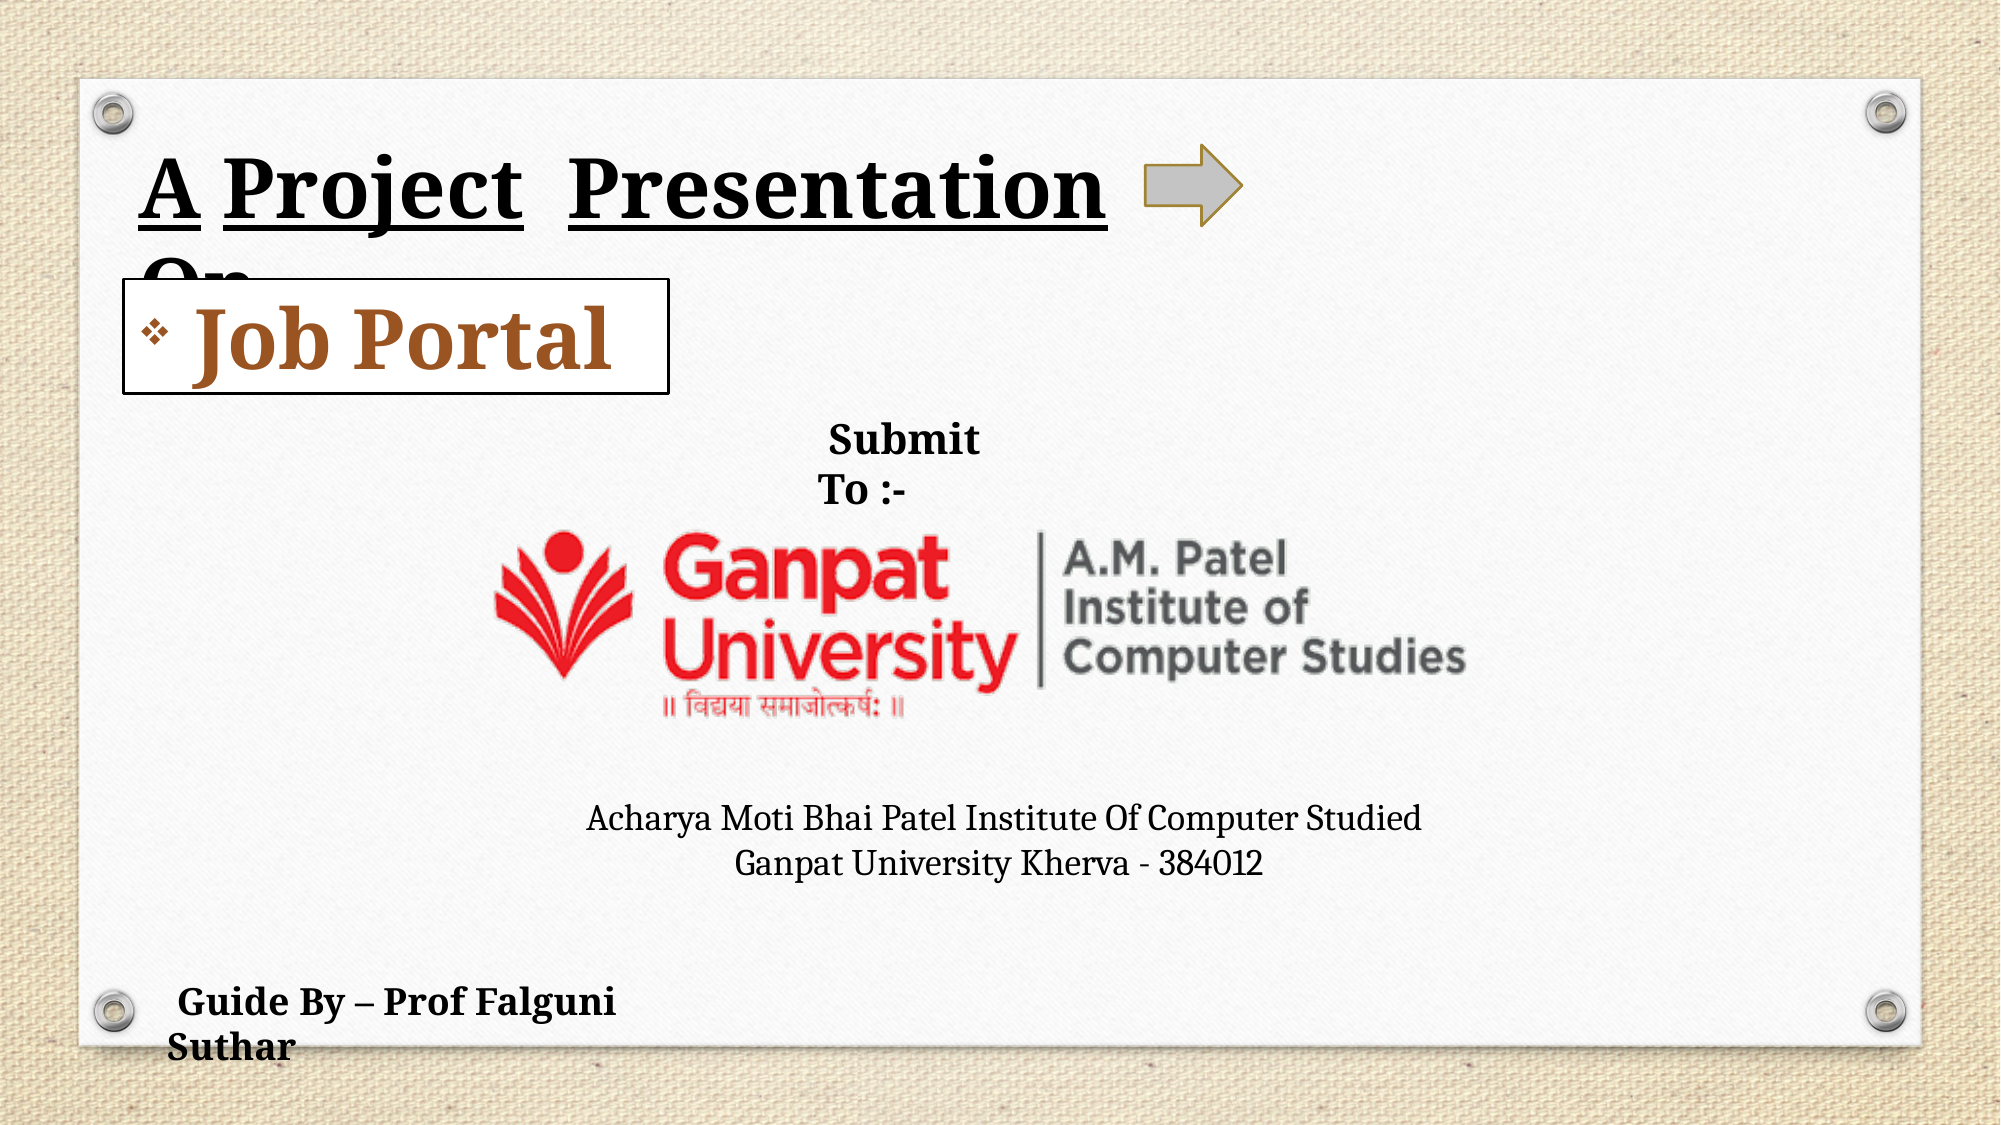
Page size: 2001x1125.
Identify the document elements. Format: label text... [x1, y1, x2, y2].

text_box Acharya Moti Bhai Patel Institute Of Computer Studied Ganpat University Kherva - 384012 [380, 785, 1620, 936]
picture [0, 0, 2001, 1125]
text_box Job Portal [122, 278, 670, 395]
text_box Submit To :- [802, 404, 1070, 489]
text_box [1143, 143, 1244, 228]
text_box A Project Presentation On [123, 127, 1258, 343]
text_box Guide By – Prof Falguni Suthar [152, 970, 718, 1076]
